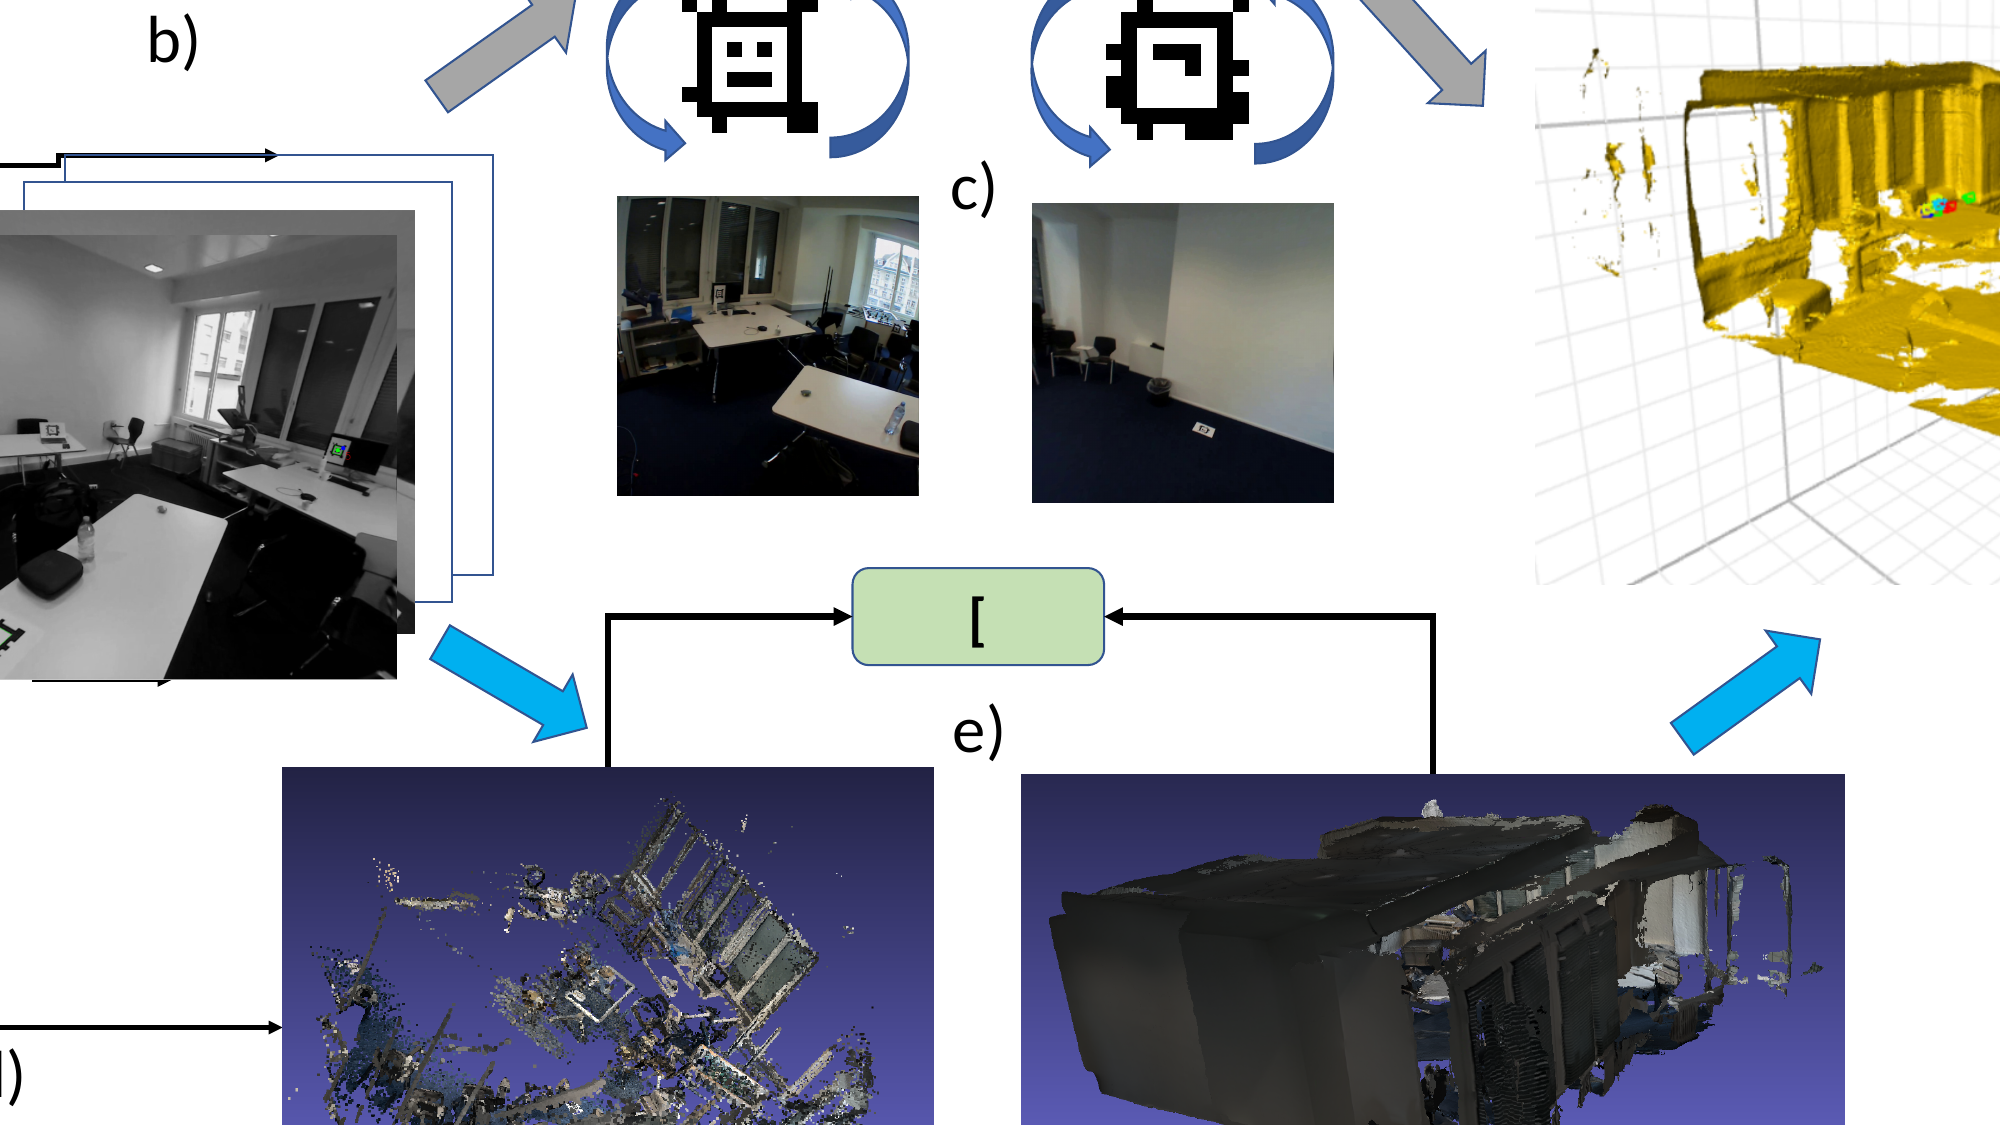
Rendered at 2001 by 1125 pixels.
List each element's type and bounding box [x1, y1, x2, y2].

text_box [0, 0, 2000, 1125]
